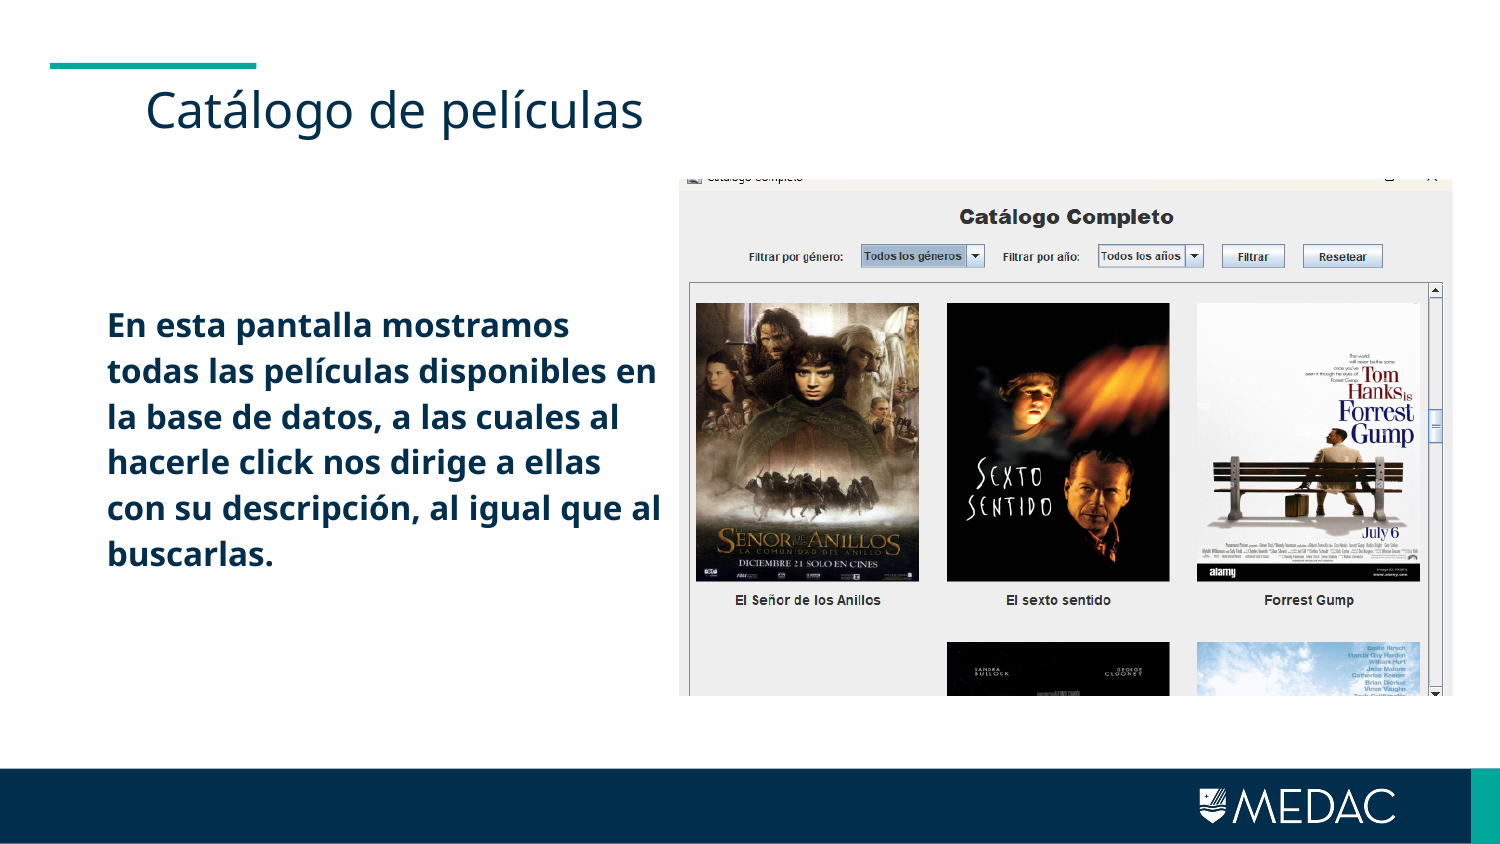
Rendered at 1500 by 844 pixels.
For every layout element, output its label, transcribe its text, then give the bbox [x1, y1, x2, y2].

picture [1184, 782, 1411, 830]
list En esta pantalla mostramos todas las películas disponibles en la base de datos, a las cuales al hacerle click nos dirige a ellas con su descripción, al igual que al buscarlas. [91, 283, 673, 687]
title Catálogo de películas [130, 63, 1420, 159]
picture [678, 179, 1453, 696]
